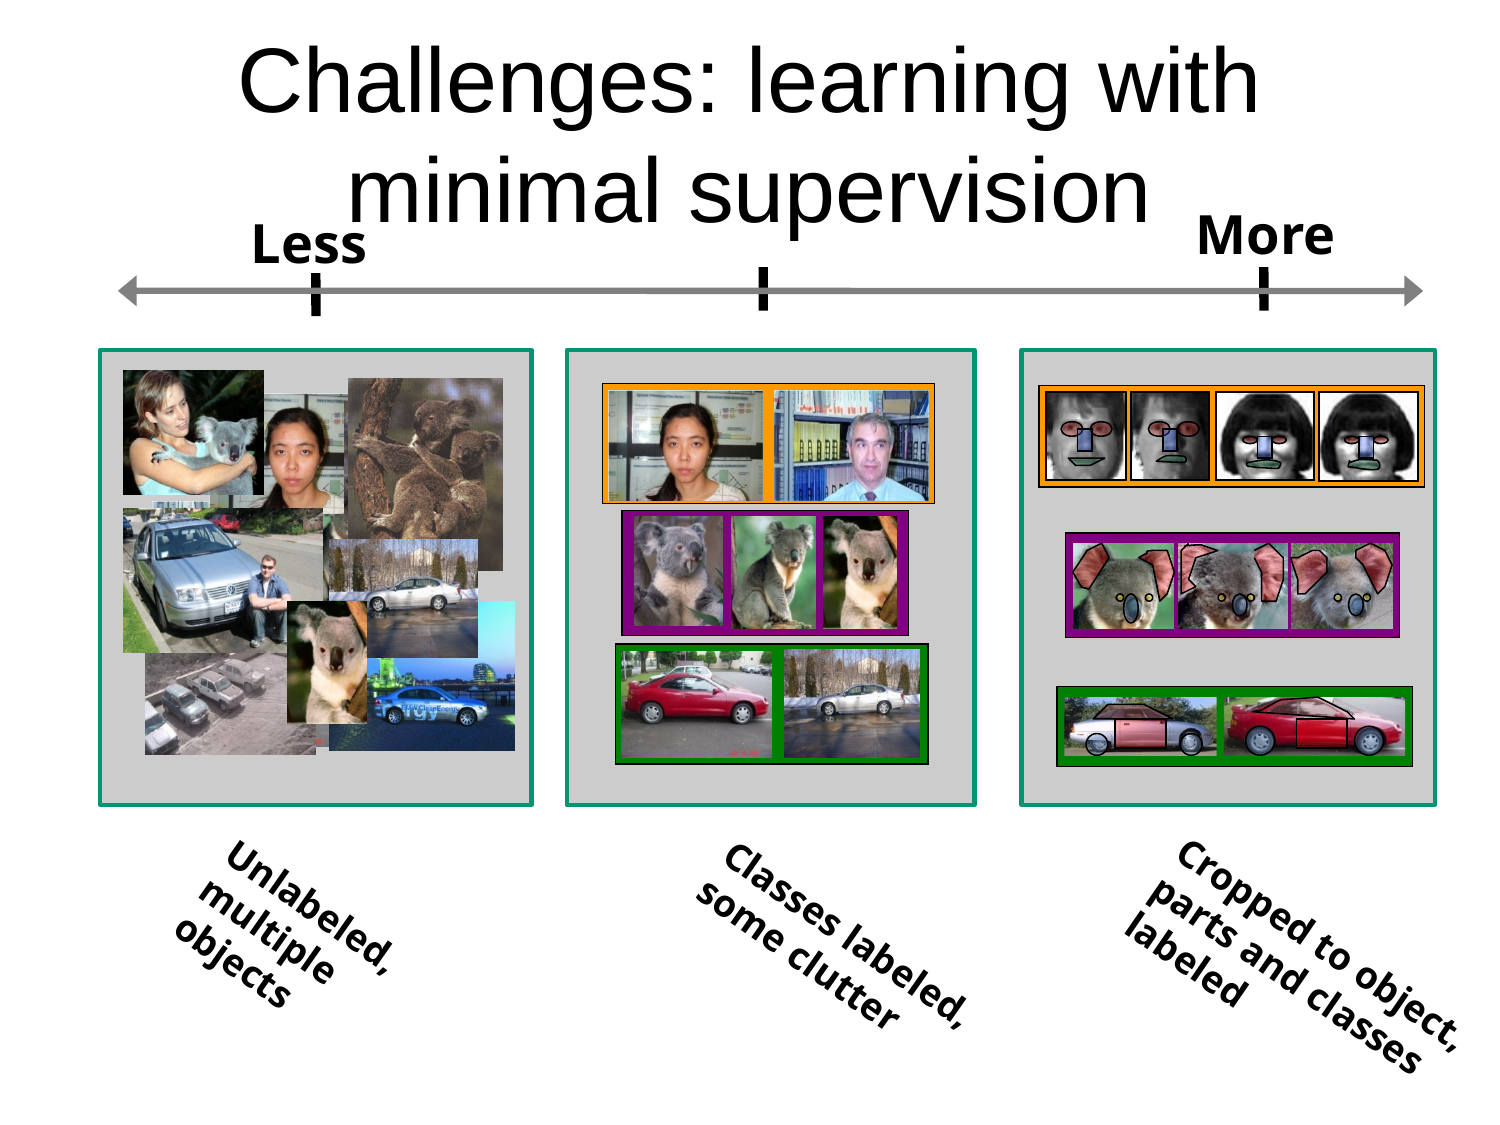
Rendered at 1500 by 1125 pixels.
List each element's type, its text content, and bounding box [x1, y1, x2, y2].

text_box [602, 383, 935, 764]
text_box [1065, 532, 1400, 638]
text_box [123, 272, 515, 755]
text_box [1019, 348, 1437, 807]
text_box Unlabeled, multiple objects [150, 814, 502, 1124]
text_box [520, 280, 1424, 302]
text_box [98, 348, 534, 807]
text_box Classes labeled, some clutter [673, 815, 1052, 1124]
text_box [565, 348, 977, 807]
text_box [1038, 385, 1425, 488]
text_box More [1180, 192, 1370, 273]
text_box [1056, 686, 1413, 767]
text_box Less [235, 202, 425, 271]
text_box Cropped to object, parts and classes labeled [1101, 813, 1500, 1125]
title Challenges: learning with minimal supervision [112, 37, 1388, 225]
